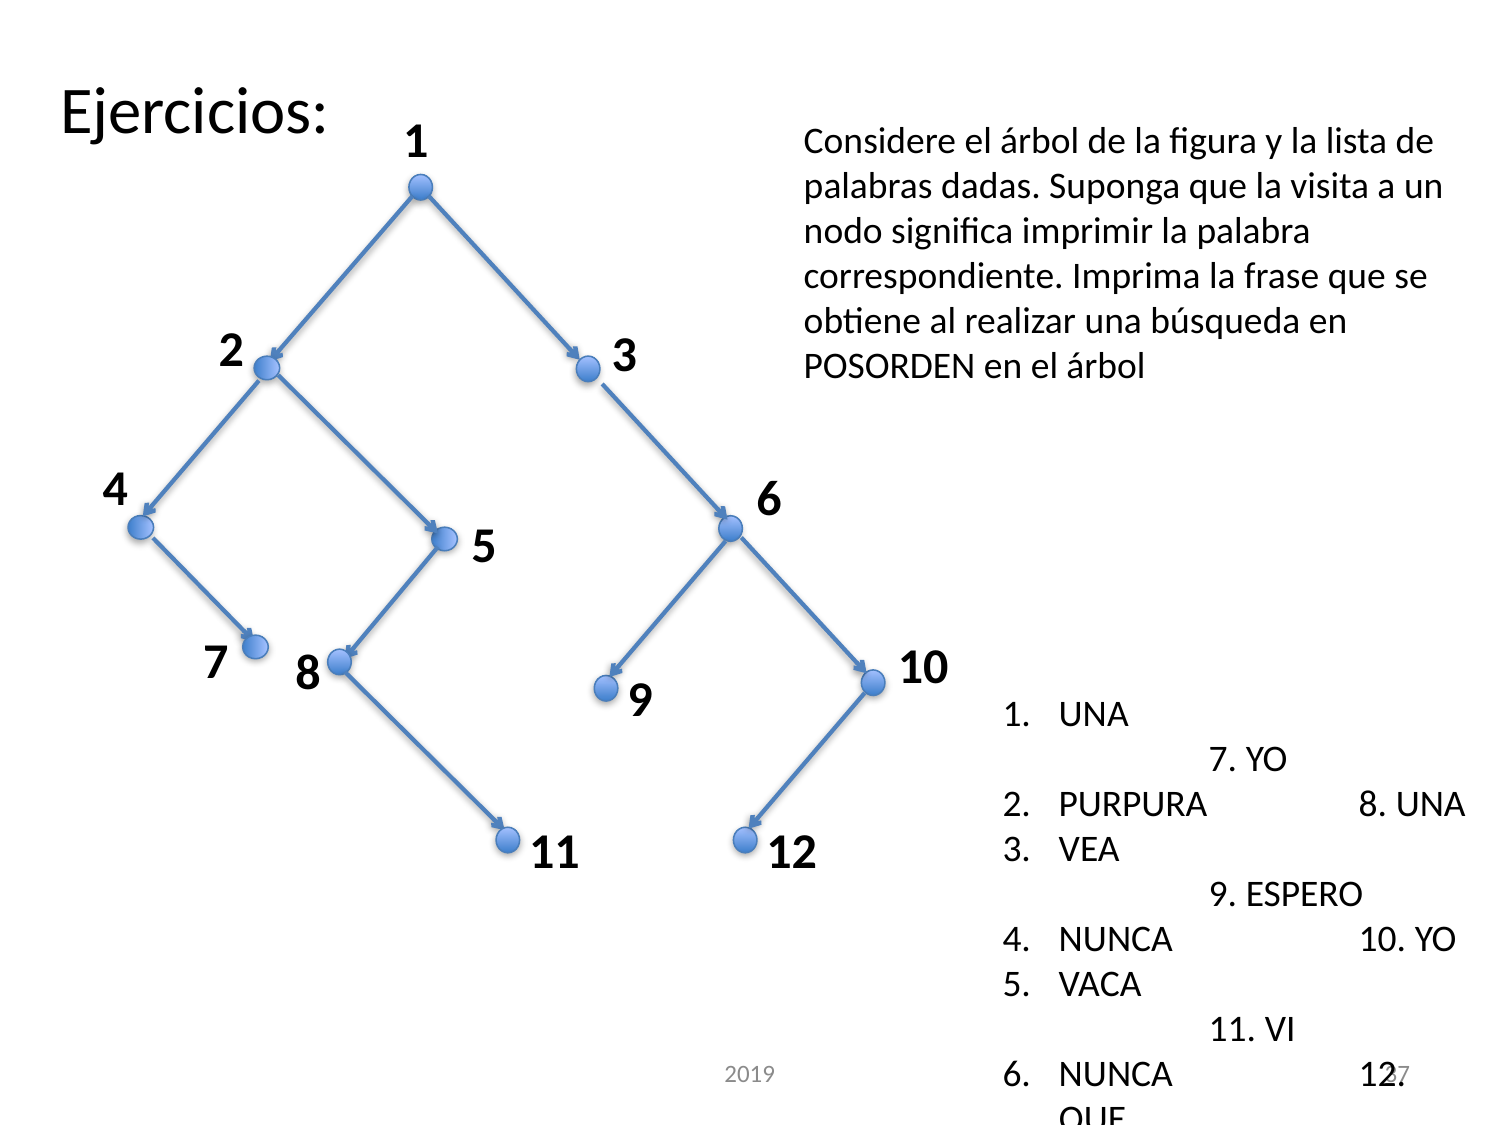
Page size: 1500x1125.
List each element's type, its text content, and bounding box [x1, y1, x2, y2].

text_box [344, 671, 505, 831]
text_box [428, 195, 581, 360]
text_box 1 [388, 100, 489, 176]
text_box [732, 826, 751, 854]
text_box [278, 374, 439, 534]
text_box 4 [87, 448, 144, 524]
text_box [142, 380, 260, 517]
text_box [609, 540, 726, 678]
text_box [434, 526, 456, 552]
text_box 10 [883, 626, 984, 702]
footer 2019 [512, 1042, 988, 1103]
text_box [495, 826, 514, 854]
text_box 9 [612, 685, 713, 734]
text_box [860, 669, 883, 697]
text_box Ejercicios: [45, 59, 569, 155]
text_box 2 [203, 309, 304, 384]
text_box 6 [741, 457, 842, 533]
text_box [152, 537, 255, 642]
text_box 3 [596, 313, 698, 387]
text_box 12 [751, 837, 852, 886]
text_box [718, 515, 743, 543]
text_box [127, 524, 155, 540]
text_box 7 [188, 620, 289, 696]
text_box 11 [514, 810, 615, 886]
text_box [593, 675, 612, 702]
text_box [740, 537, 867, 674]
text_box [575, 355, 596, 383]
slide_number 37 [1074, 1042, 1425, 1103]
text_box 8 [280, 631, 381, 707]
text_box [408, 176, 434, 201]
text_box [748, 692, 865, 829]
text_box 5 [456, 505, 557, 580]
text_box UNA 7. YO PURPURA 8. UNA VEA 9. ESPERO NUNCA 10. YO VACA 11. VI NUNCA 12. QUE [987, 681, 1488, 1125]
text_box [269, 195, 413, 362]
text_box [344, 546, 439, 659]
text_box Considere el árbol de la figura y la lista de palabras dadas. Suponga que la visita a un nodo significa imprimir la palabra correspondiente. Imprima la frase que se obtiene al realizar una búsqueda en POSORDEN en el árbol [788, 108, 1500, 394]
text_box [601, 383, 728, 520]
